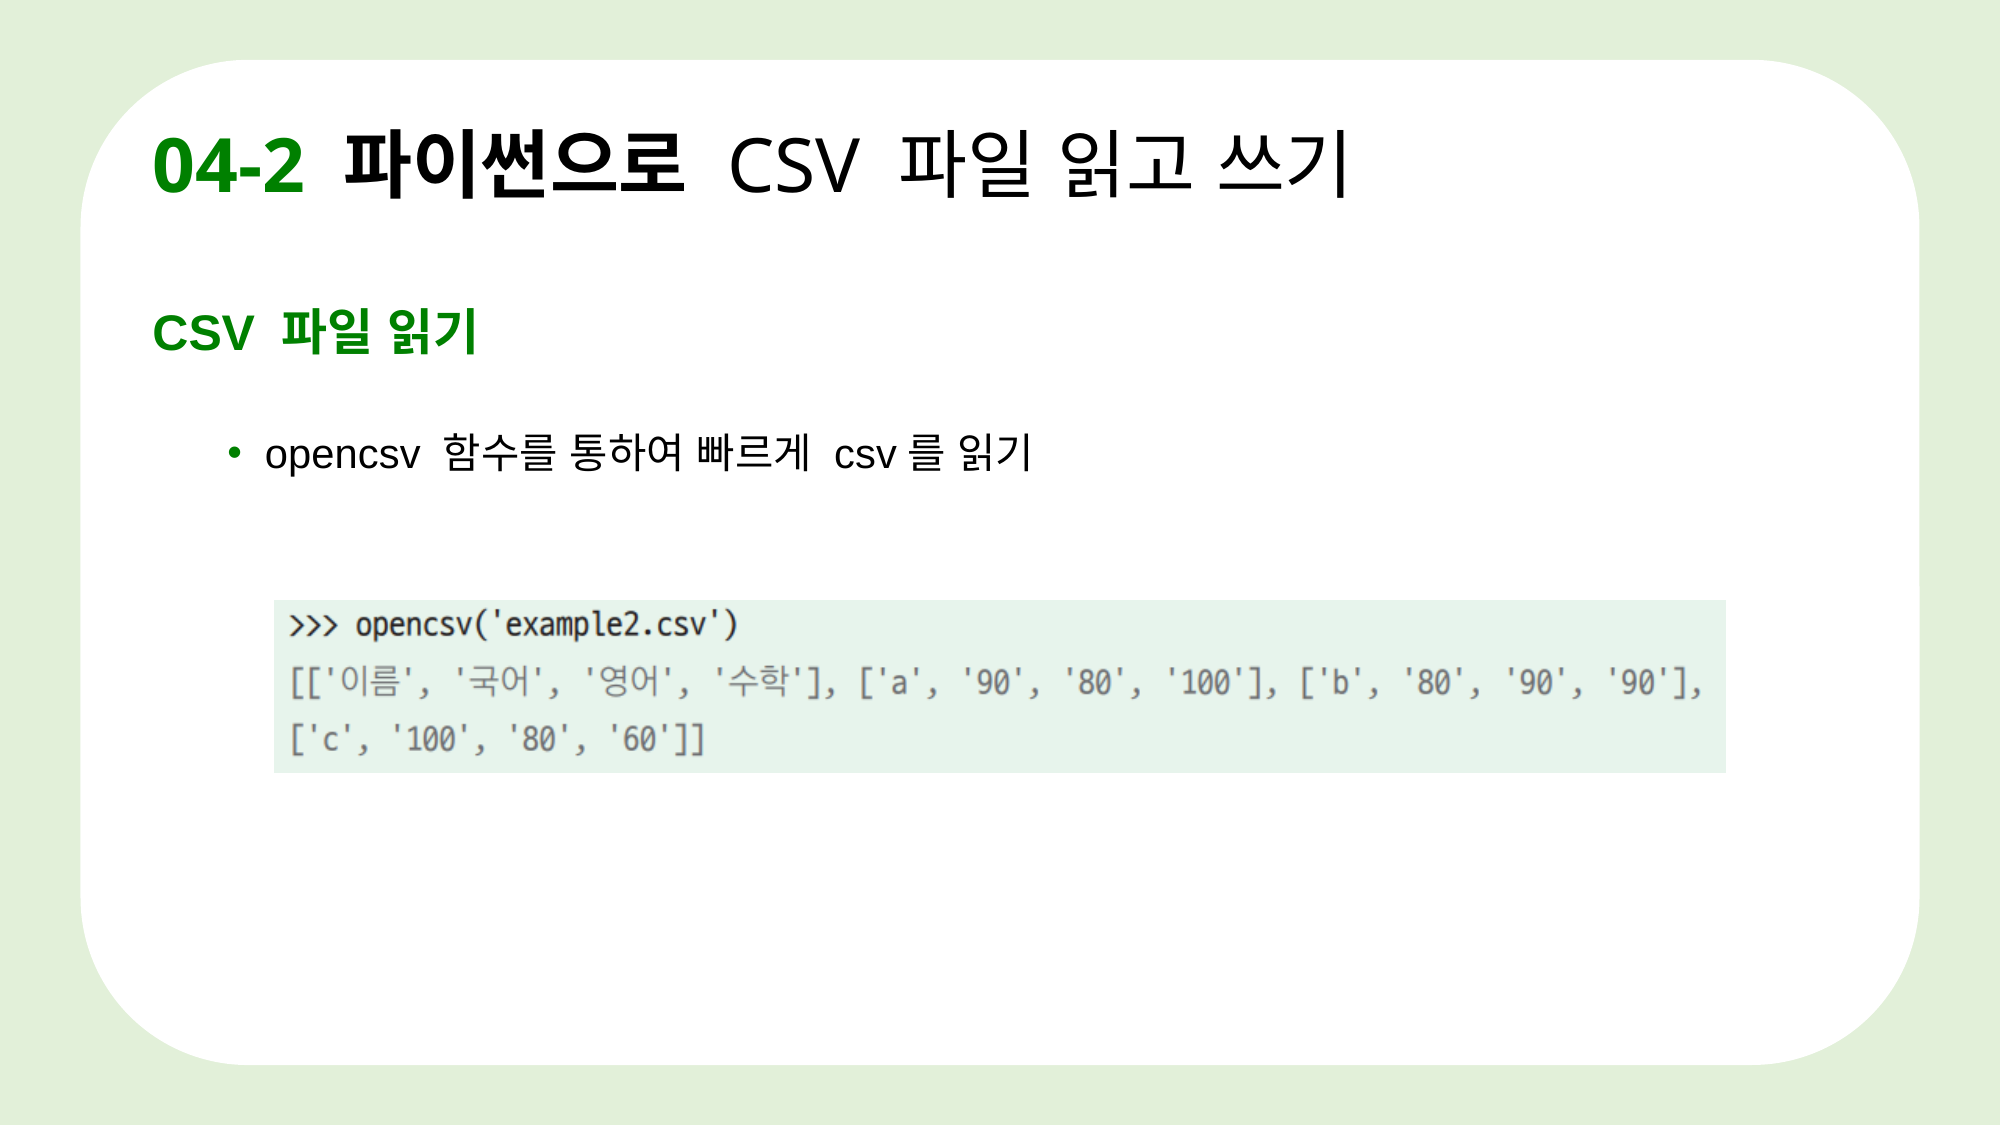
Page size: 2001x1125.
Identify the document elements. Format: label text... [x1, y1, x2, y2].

list CSV 파일 읽기 opencsv 함수를 통하여 빠르게 csv를 읽기 [137, 299, 1863, 1014]
picture [274, 600, 1726, 773]
title 04-2 파이썬으로 CSV 파일 읽고 쓰기 [137, 59, 1863, 278]
